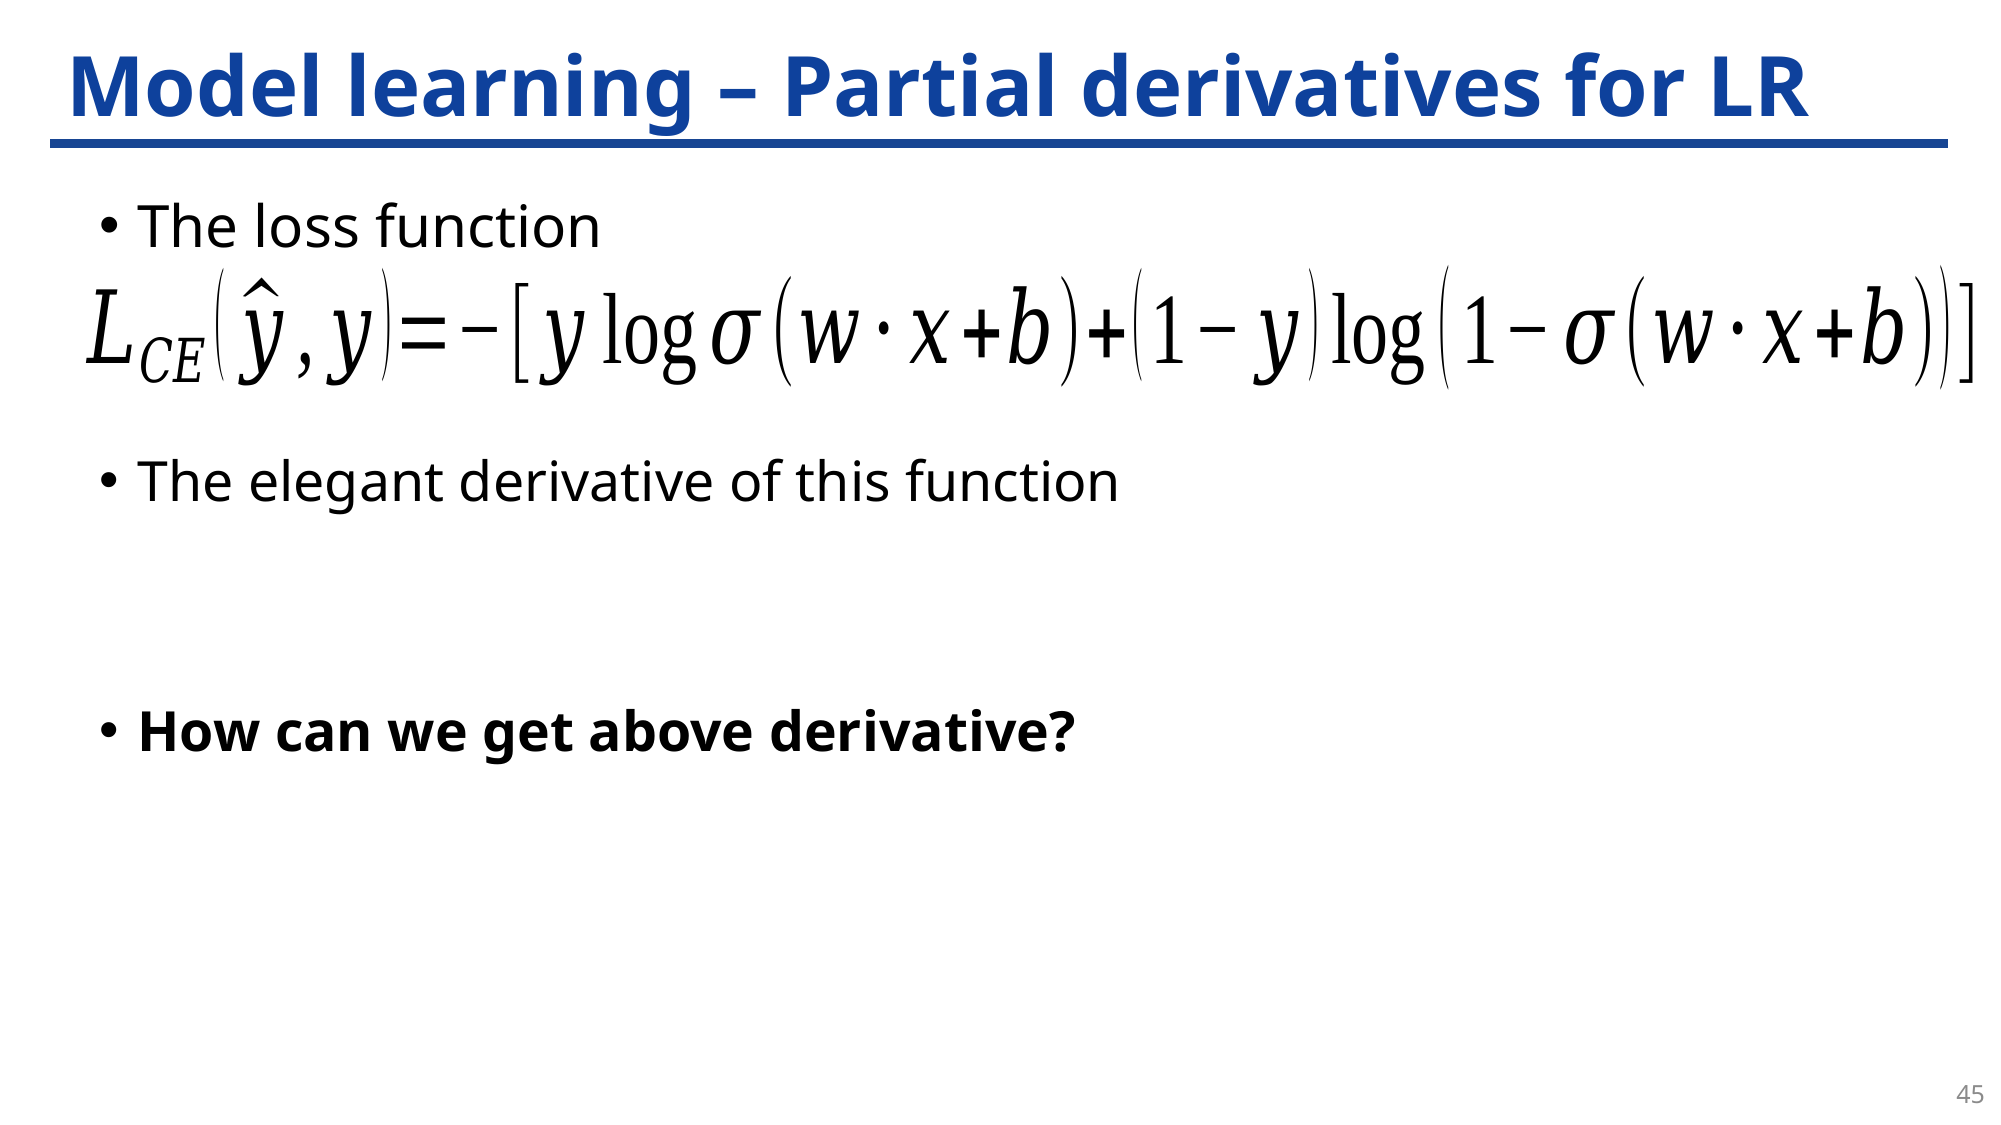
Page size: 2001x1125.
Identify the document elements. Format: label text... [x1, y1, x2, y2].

slide_number 45 [1899, 1065, 2000, 1125]
title Model learning – Partial derivatives for LR [51, 39, 1947, 140]
